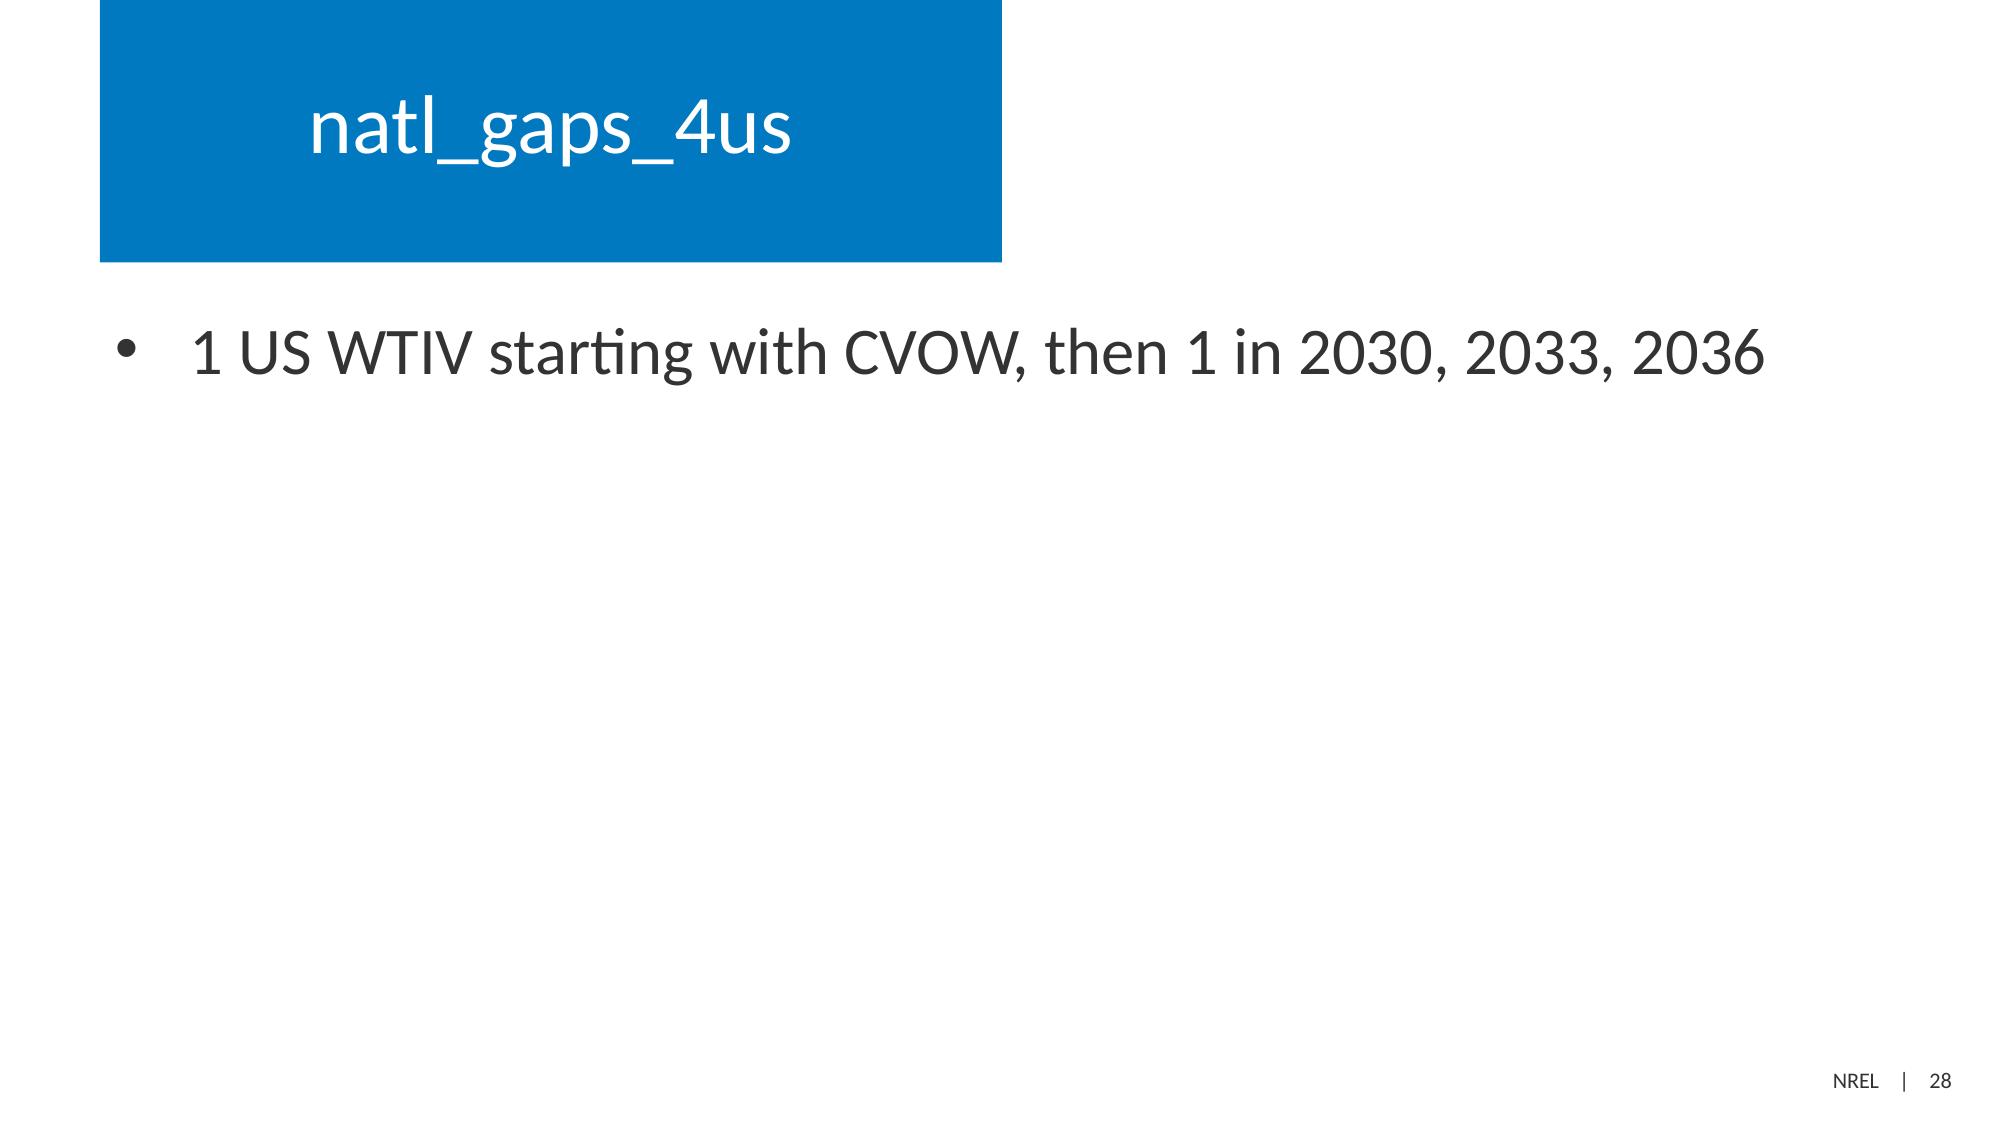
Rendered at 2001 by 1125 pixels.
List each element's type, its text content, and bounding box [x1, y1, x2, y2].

list 1 US WTIV starting with CVOW, then 1 in 2030, 2033, 2036 [99, 299, 1876, 1039]
title natl_gaps_4us [99, 0, 1002, 263]
